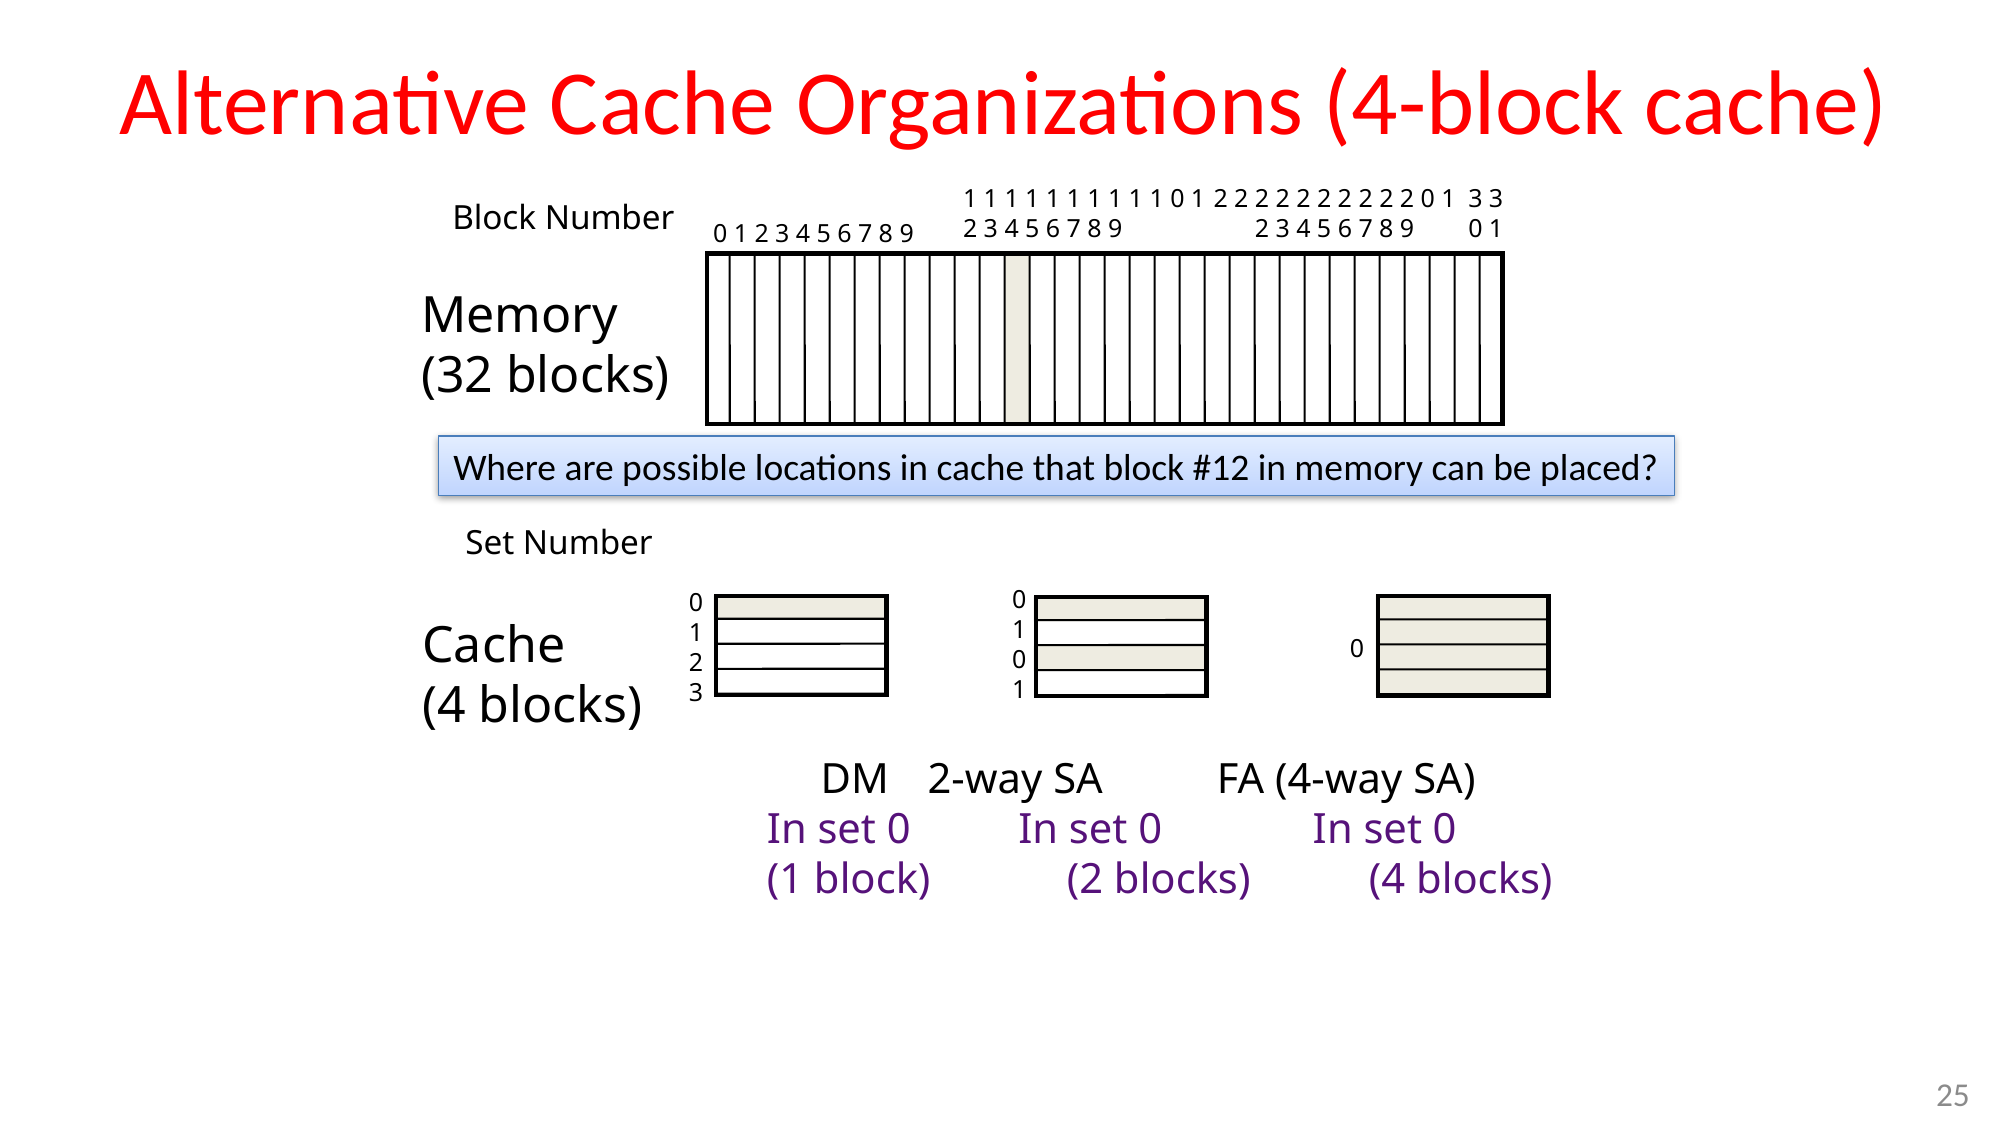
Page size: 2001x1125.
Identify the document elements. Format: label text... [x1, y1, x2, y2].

text_box [805, 255, 829, 425]
text_box 0 1 2 3 4 5 6 7 8 9 [698, 209, 980, 255]
text_box [1155, 253, 1179, 425]
text_box 0 1 2 3 [681, 572, 727, 724]
text_box [1205, 253, 1229, 425]
text_box DM 2-way SA FA (4-way SA) In set 0 In set 0 In set 0 (1 block) (2 blocks) (4 blocks) [752, 744, 1568, 959]
text_box Set Number [450, 514, 668, 569]
text_box Block Number [437, 192, 690, 244]
text_box 0 1 0 1 [1004, 569, 1050, 721]
text_box [706, 255, 729, 425]
text_box [1230, 253, 1254, 425]
text_box [1130, 253, 1154, 425]
text_box [1180, 253, 1204, 425]
text_box [880, 255, 904, 425]
text_box 1 1 1 1 1 1 1 1 1 1 0 1 2 3 4 5 6 7 8 9 [948, 192, 1194, 250]
text_box 2 2 2 2 2 2 2 2 2 2 0 1 2 3 4 5 6 7 8 9 [1194, 192, 1419, 250]
text_box [780, 255, 804, 425]
text_box [1480, 253, 1503, 425]
text_box Cache (4 blocks) [407, 605, 658, 740]
text_box [855, 255, 879, 425]
text_box Alternative Cache Organizations (4-block cache) [104, 4, 1905, 192]
text_box [1405, 253, 1429, 425]
text_box [1305, 253, 1329, 425]
text_box 25 [1884, 1061, 1985, 1125]
text_box [1005, 253, 1029, 425]
text_box Where are possible locations in cache that block #12 in memory can be placed? [438, 435, 1675, 496]
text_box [1412, 557, 1514, 733]
text_box [1355, 253, 1379, 425]
text_box [1380, 253, 1404, 425]
text_box [755, 255, 779, 425]
text_box [1055, 253, 1079, 425]
text_box Memory (32 blocks) [406, 274, 685, 410]
text_box [1255, 253, 1279, 425]
text_box [955, 255, 979, 425]
text_box [1030, 253, 1054, 425]
text_box 3 3 0 1 [1419, 192, 1553, 250]
text_box 0 [1342, 617, 1388, 678]
text_box [1280, 253, 1304, 425]
text_box [830, 255, 854, 425]
text_box [1330, 253, 1354, 425]
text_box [1070, 558, 1172, 735]
text_box [1080, 253, 1104, 425]
text_box [980, 253, 1004, 425]
text_box [905, 255, 929, 425]
text_box [1430, 253, 1454, 425]
text_box [930, 255, 954, 425]
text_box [750, 557, 852, 733]
text_box [1455, 253, 1479, 425]
text_box [1105, 253, 1129, 425]
text_box [730, 255, 754, 425]
